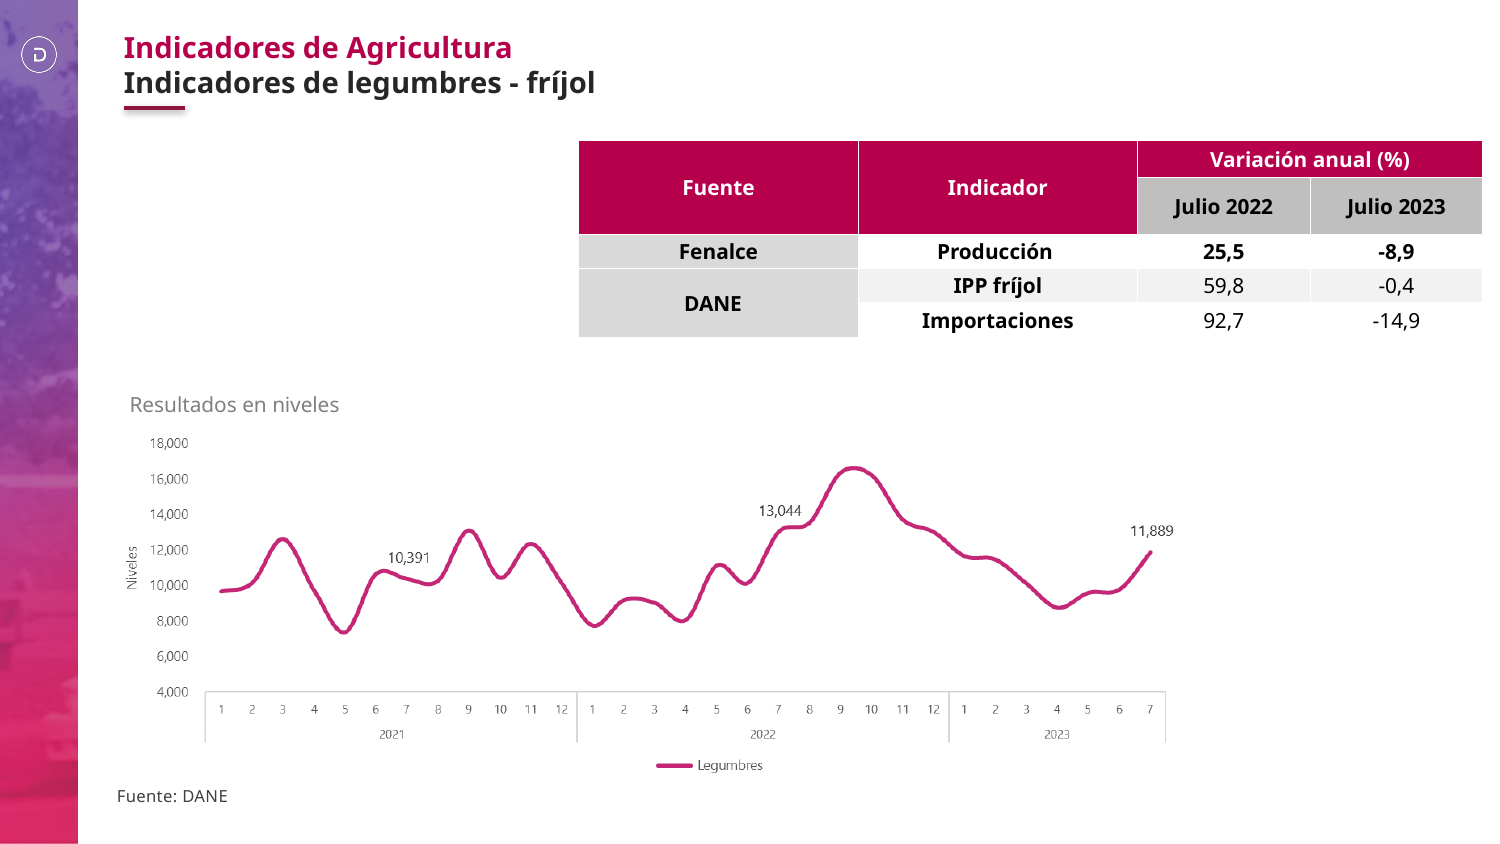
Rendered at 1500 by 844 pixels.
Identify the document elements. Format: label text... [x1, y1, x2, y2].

text_box Fuente: DANE [114, 797, 579, 806]
table_header Indicador [859, 141, 1137, 234]
table_cell Fenalce [579, 235, 858, 268]
table_cell -14,9 [1311, 303, 1482, 337]
text_box Resultados en niveles [114, 384, 458, 423]
table_cell Julio 2022 [1138, 178, 1310, 234]
table_cell Julio 2023 [1311, 178, 1482, 234]
table_cell DANE [579, 269, 858, 337]
table_cell 25,5 [1138, 235, 1310, 268]
picture [99, 424, 1182, 790]
table_cell IPP fríjol [859, 269, 1137, 302]
table_cell 59,8 [1138, 269, 1310, 302]
text_box Indicadores de Agricultura Indicadores de legumbres - fríjol [121, 29, 1138, 100]
table_header Variación anual (%) [1138, 141, 1482, 177]
table_cell -0,4 [1311, 269, 1482, 302]
table_cell Producción [859, 235, 1137, 268]
table_cell Importaciones [859, 303, 1137, 337]
table_cell 92,7 [1138, 303, 1310, 337]
picture [21, 36, 57, 73]
table_cell -8,9 [1311, 235, 1482, 268]
table_header Fuente [579, 141, 858, 234]
